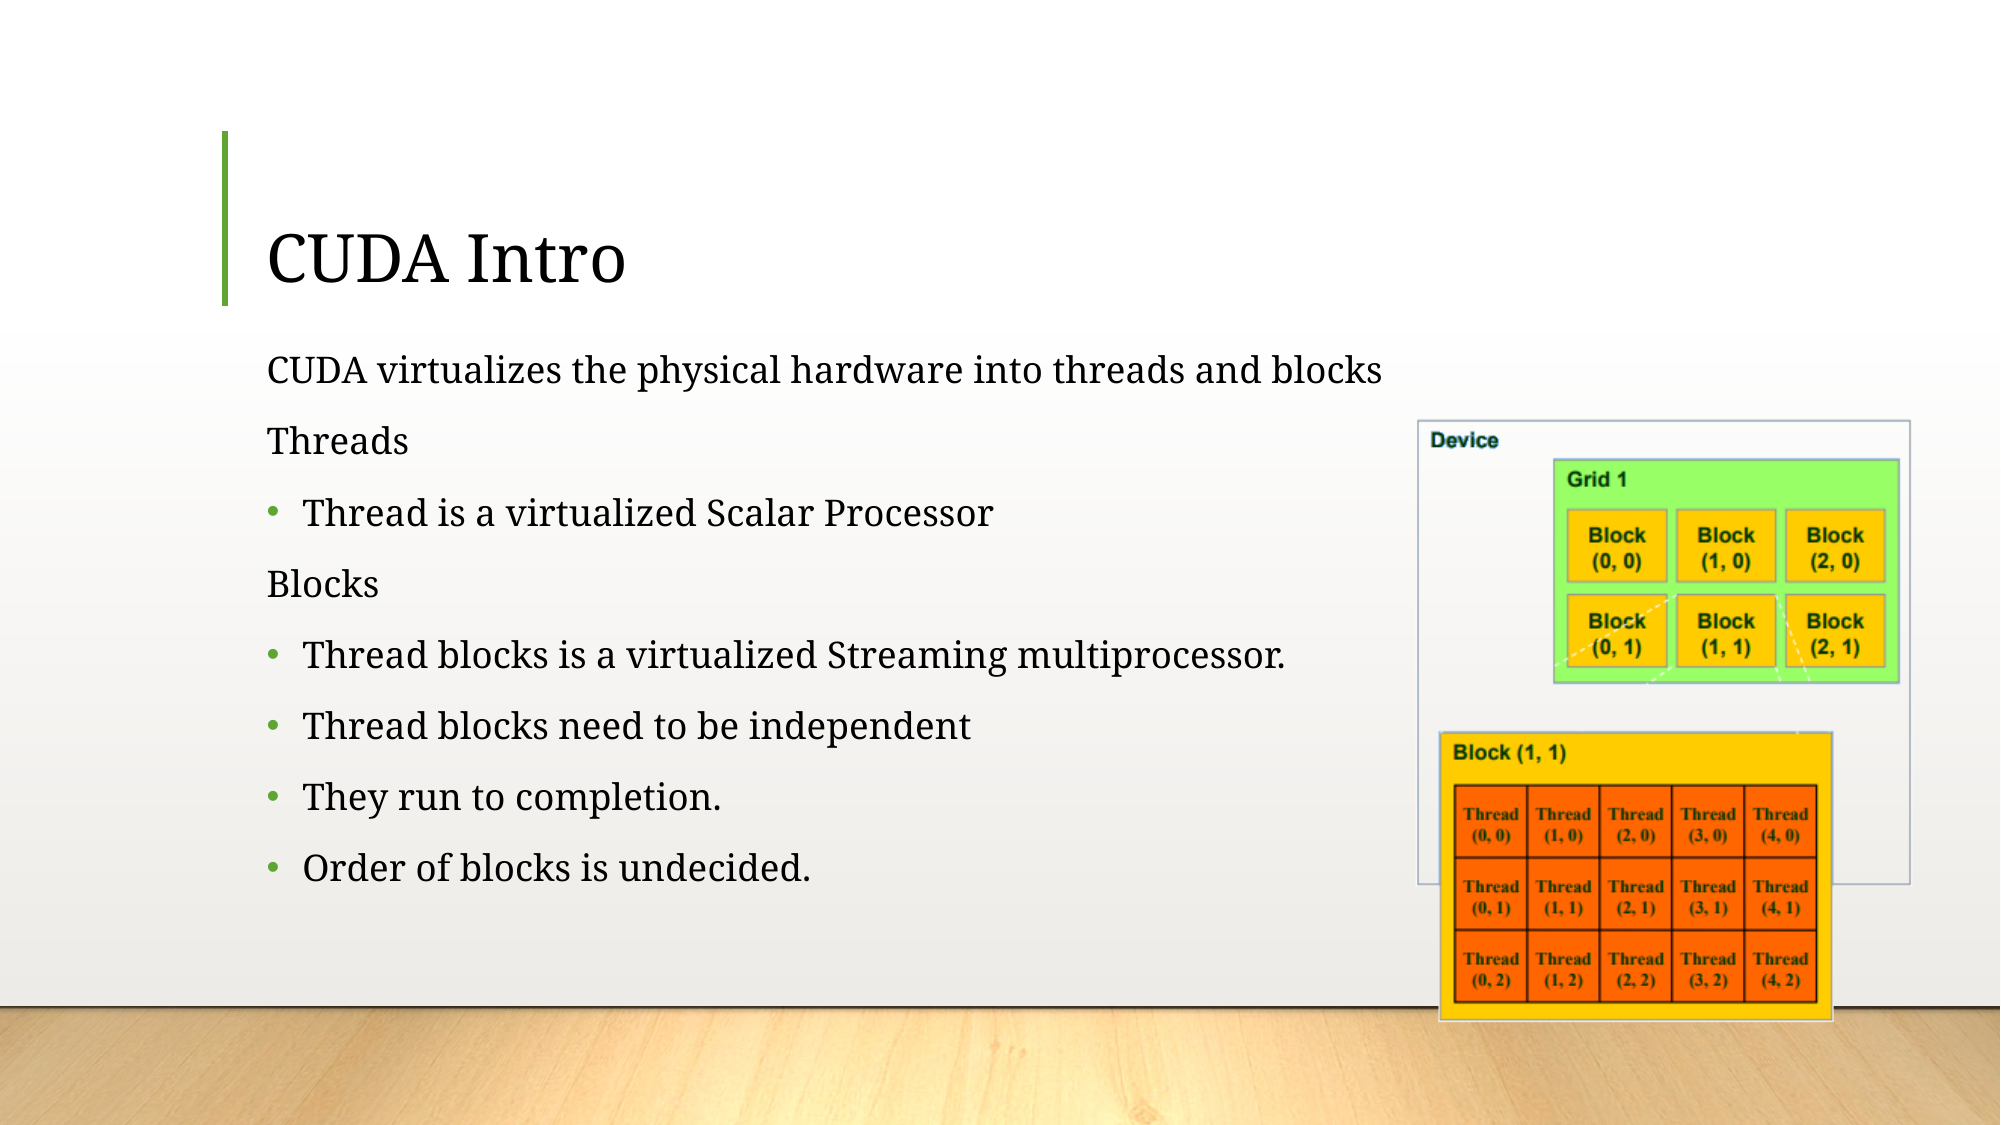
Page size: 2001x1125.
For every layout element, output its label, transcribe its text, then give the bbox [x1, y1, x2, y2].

list CUDA virtualizes the physical hardware into threads and blocks Threads Thread is a virtualized Scalar Processor Blocks Thread blocks is a virtualized Streaming multiprocessor. Thread blocks need to be independent They run to completion. Order of blocks is undecided. [251, 330, 1814, 897]
picture [0, 404, 2000, 1125]
title CUDA Intro [251, 131, 1814, 305]
